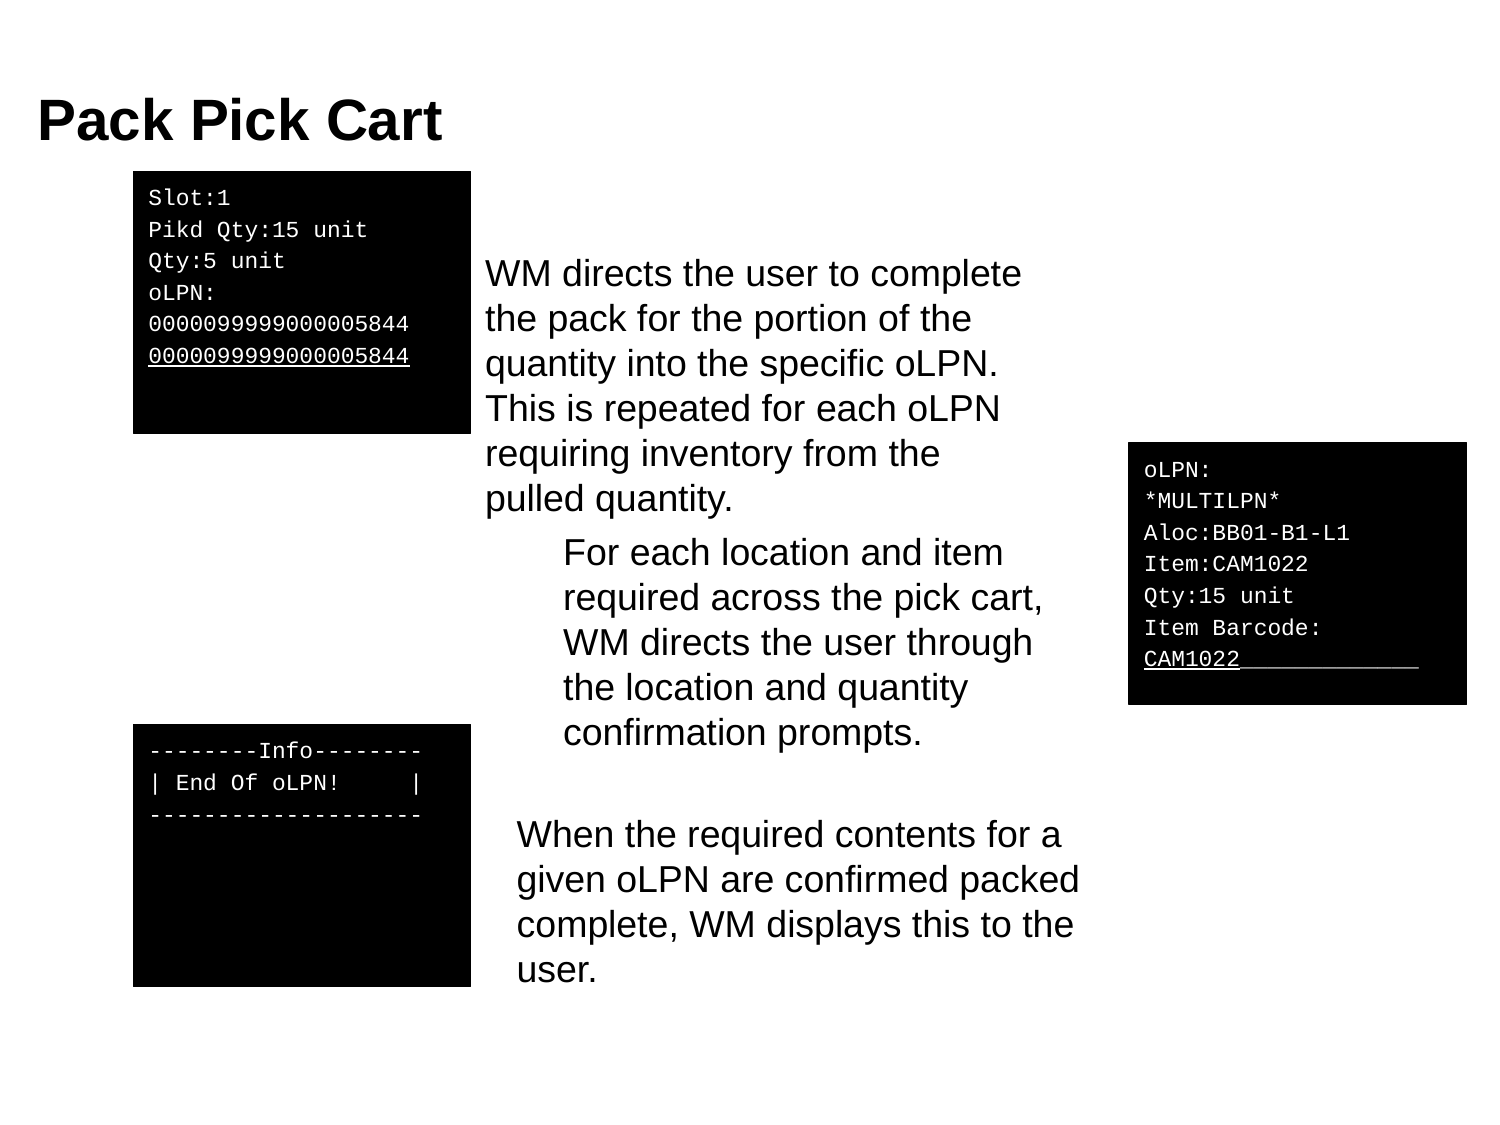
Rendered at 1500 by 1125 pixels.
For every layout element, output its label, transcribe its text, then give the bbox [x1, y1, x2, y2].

text_box When the required contents for a given oLPN are confirmed packed complete, WM displays this to the user. [501, 802, 1130, 998]
title Pack Pick Cart [22, 74, 1500, 141]
text_box Slot:1 Pikd Qty:15 unit Qty:5 unit oLPN: 0000099999000005844 0000099999000005844 [133, 171, 471, 434]
text_box oLPN: *MULTILPN* Aloc:BB01-B1-L1 Item:CAM1022 Qty:15 unit Item Barcode: CAM1022_____________ [1129, 442, 1467, 705]
text_box For each location and item required across the pick cart, WM directs the user through the location and quantity confirmation prompts. [548, 520, 1061, 761]
text_box --------Info-------- | End Of oLPN! | -------------------- [133, 724, 471, 987]
text_box WM directs the user to complete the pack for the portion of the quantity into the specific oLPN. This is repeated for each oLPN requiring inventory from the pulled quantity. [470, 241, 1048, 527]
